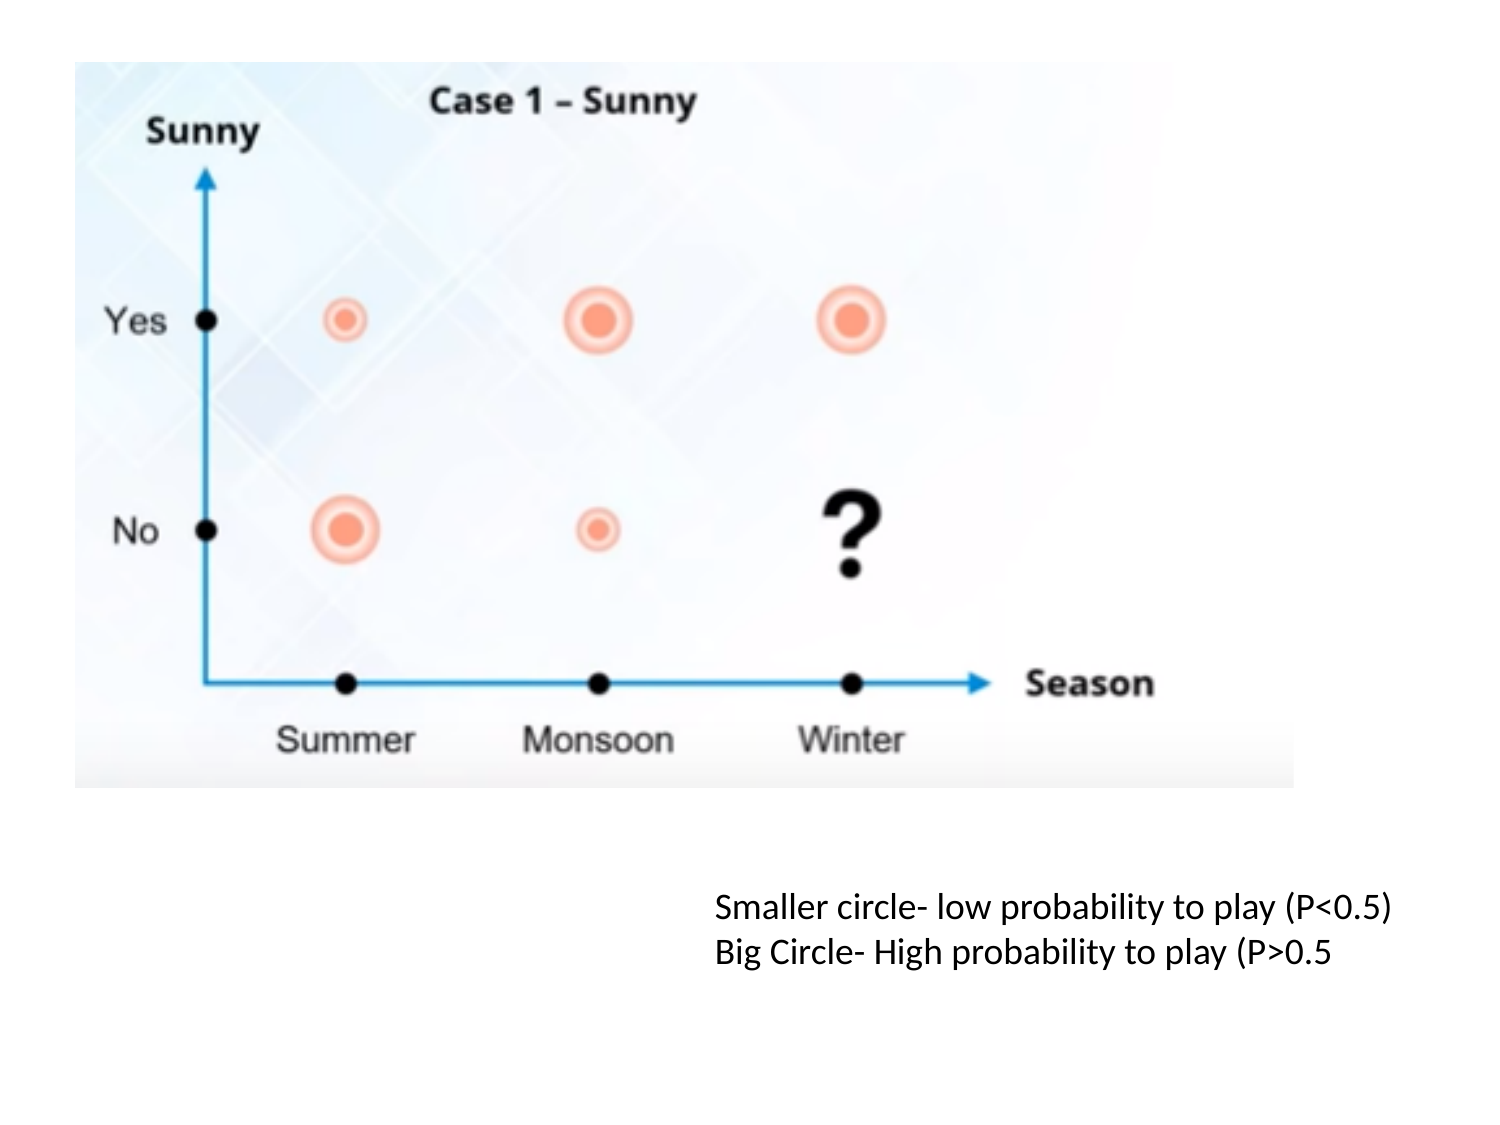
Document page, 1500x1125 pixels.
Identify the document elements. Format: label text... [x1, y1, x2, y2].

picture [74, 62, 1294, 788]
text_box Smaller circle- low probability to play (P<0.5) Big Circle- High probability to play (P>0.5 [699, 874, 1475, 980]
